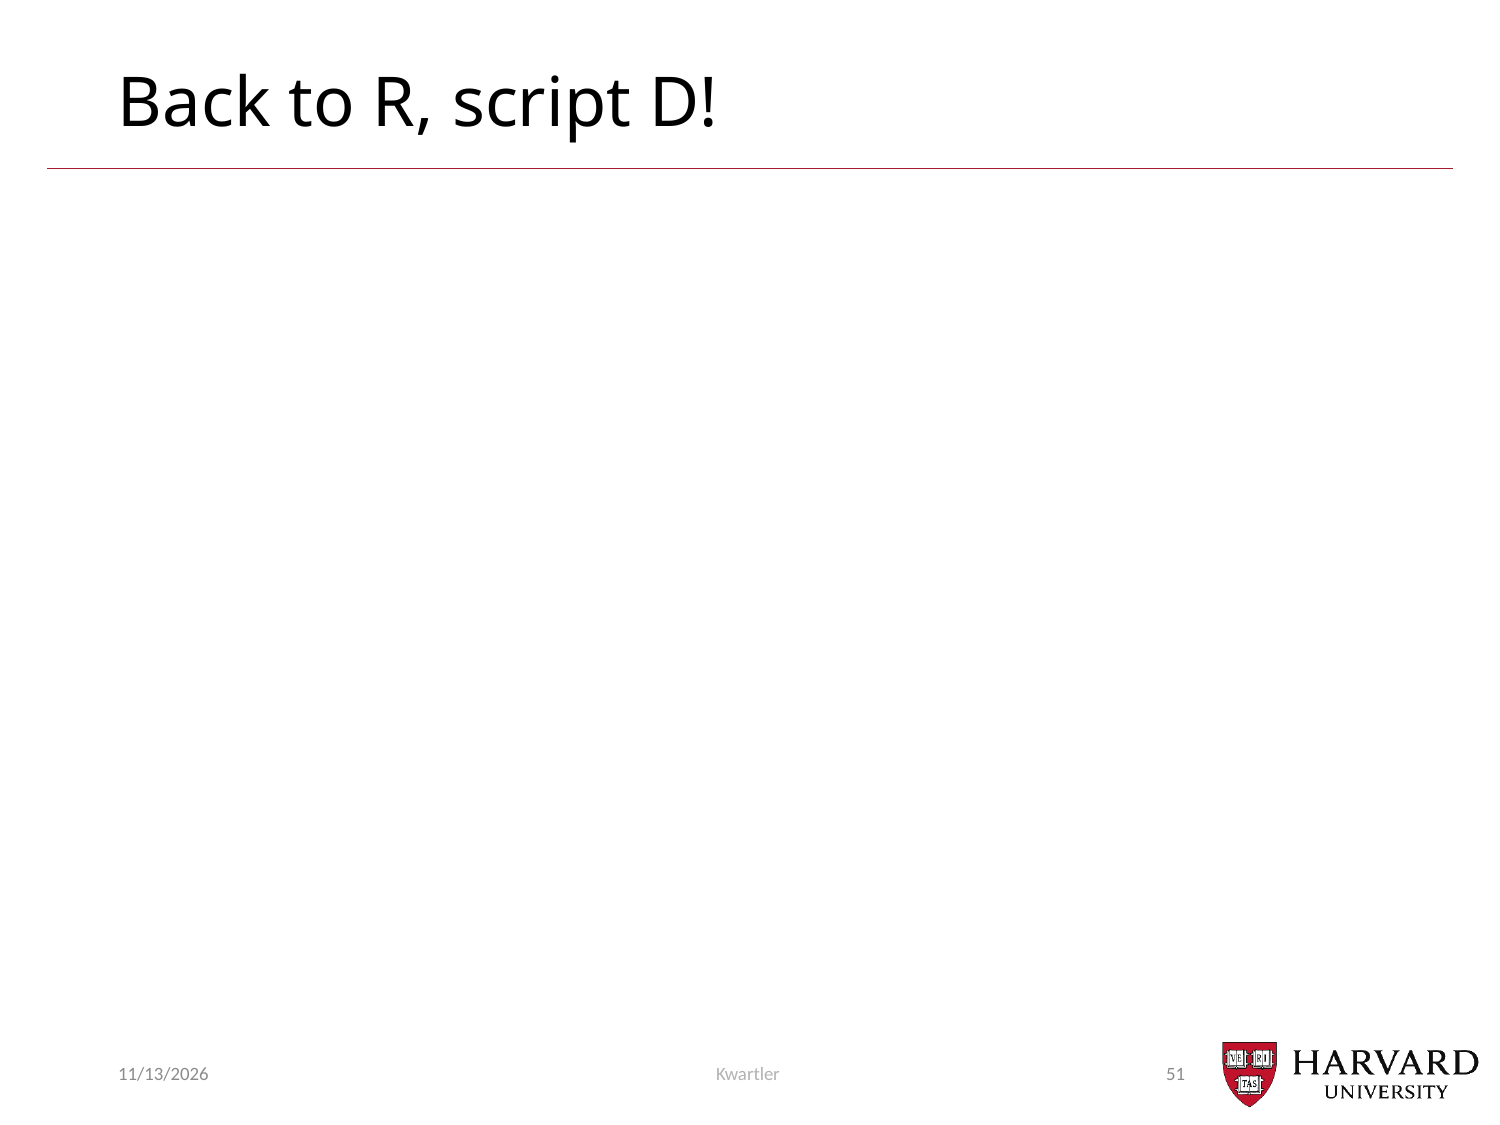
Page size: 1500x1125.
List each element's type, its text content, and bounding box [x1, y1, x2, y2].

footer Kwartler [496, 1042, 1004, 1103]
picture [1200, 1024, 1500, 1125]
title Back to R, script D! [103, 59, 1397, 157]
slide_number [103, 1042, 441, 1103]
slide_number 51 [1059, 1042, 1200, 1103]
